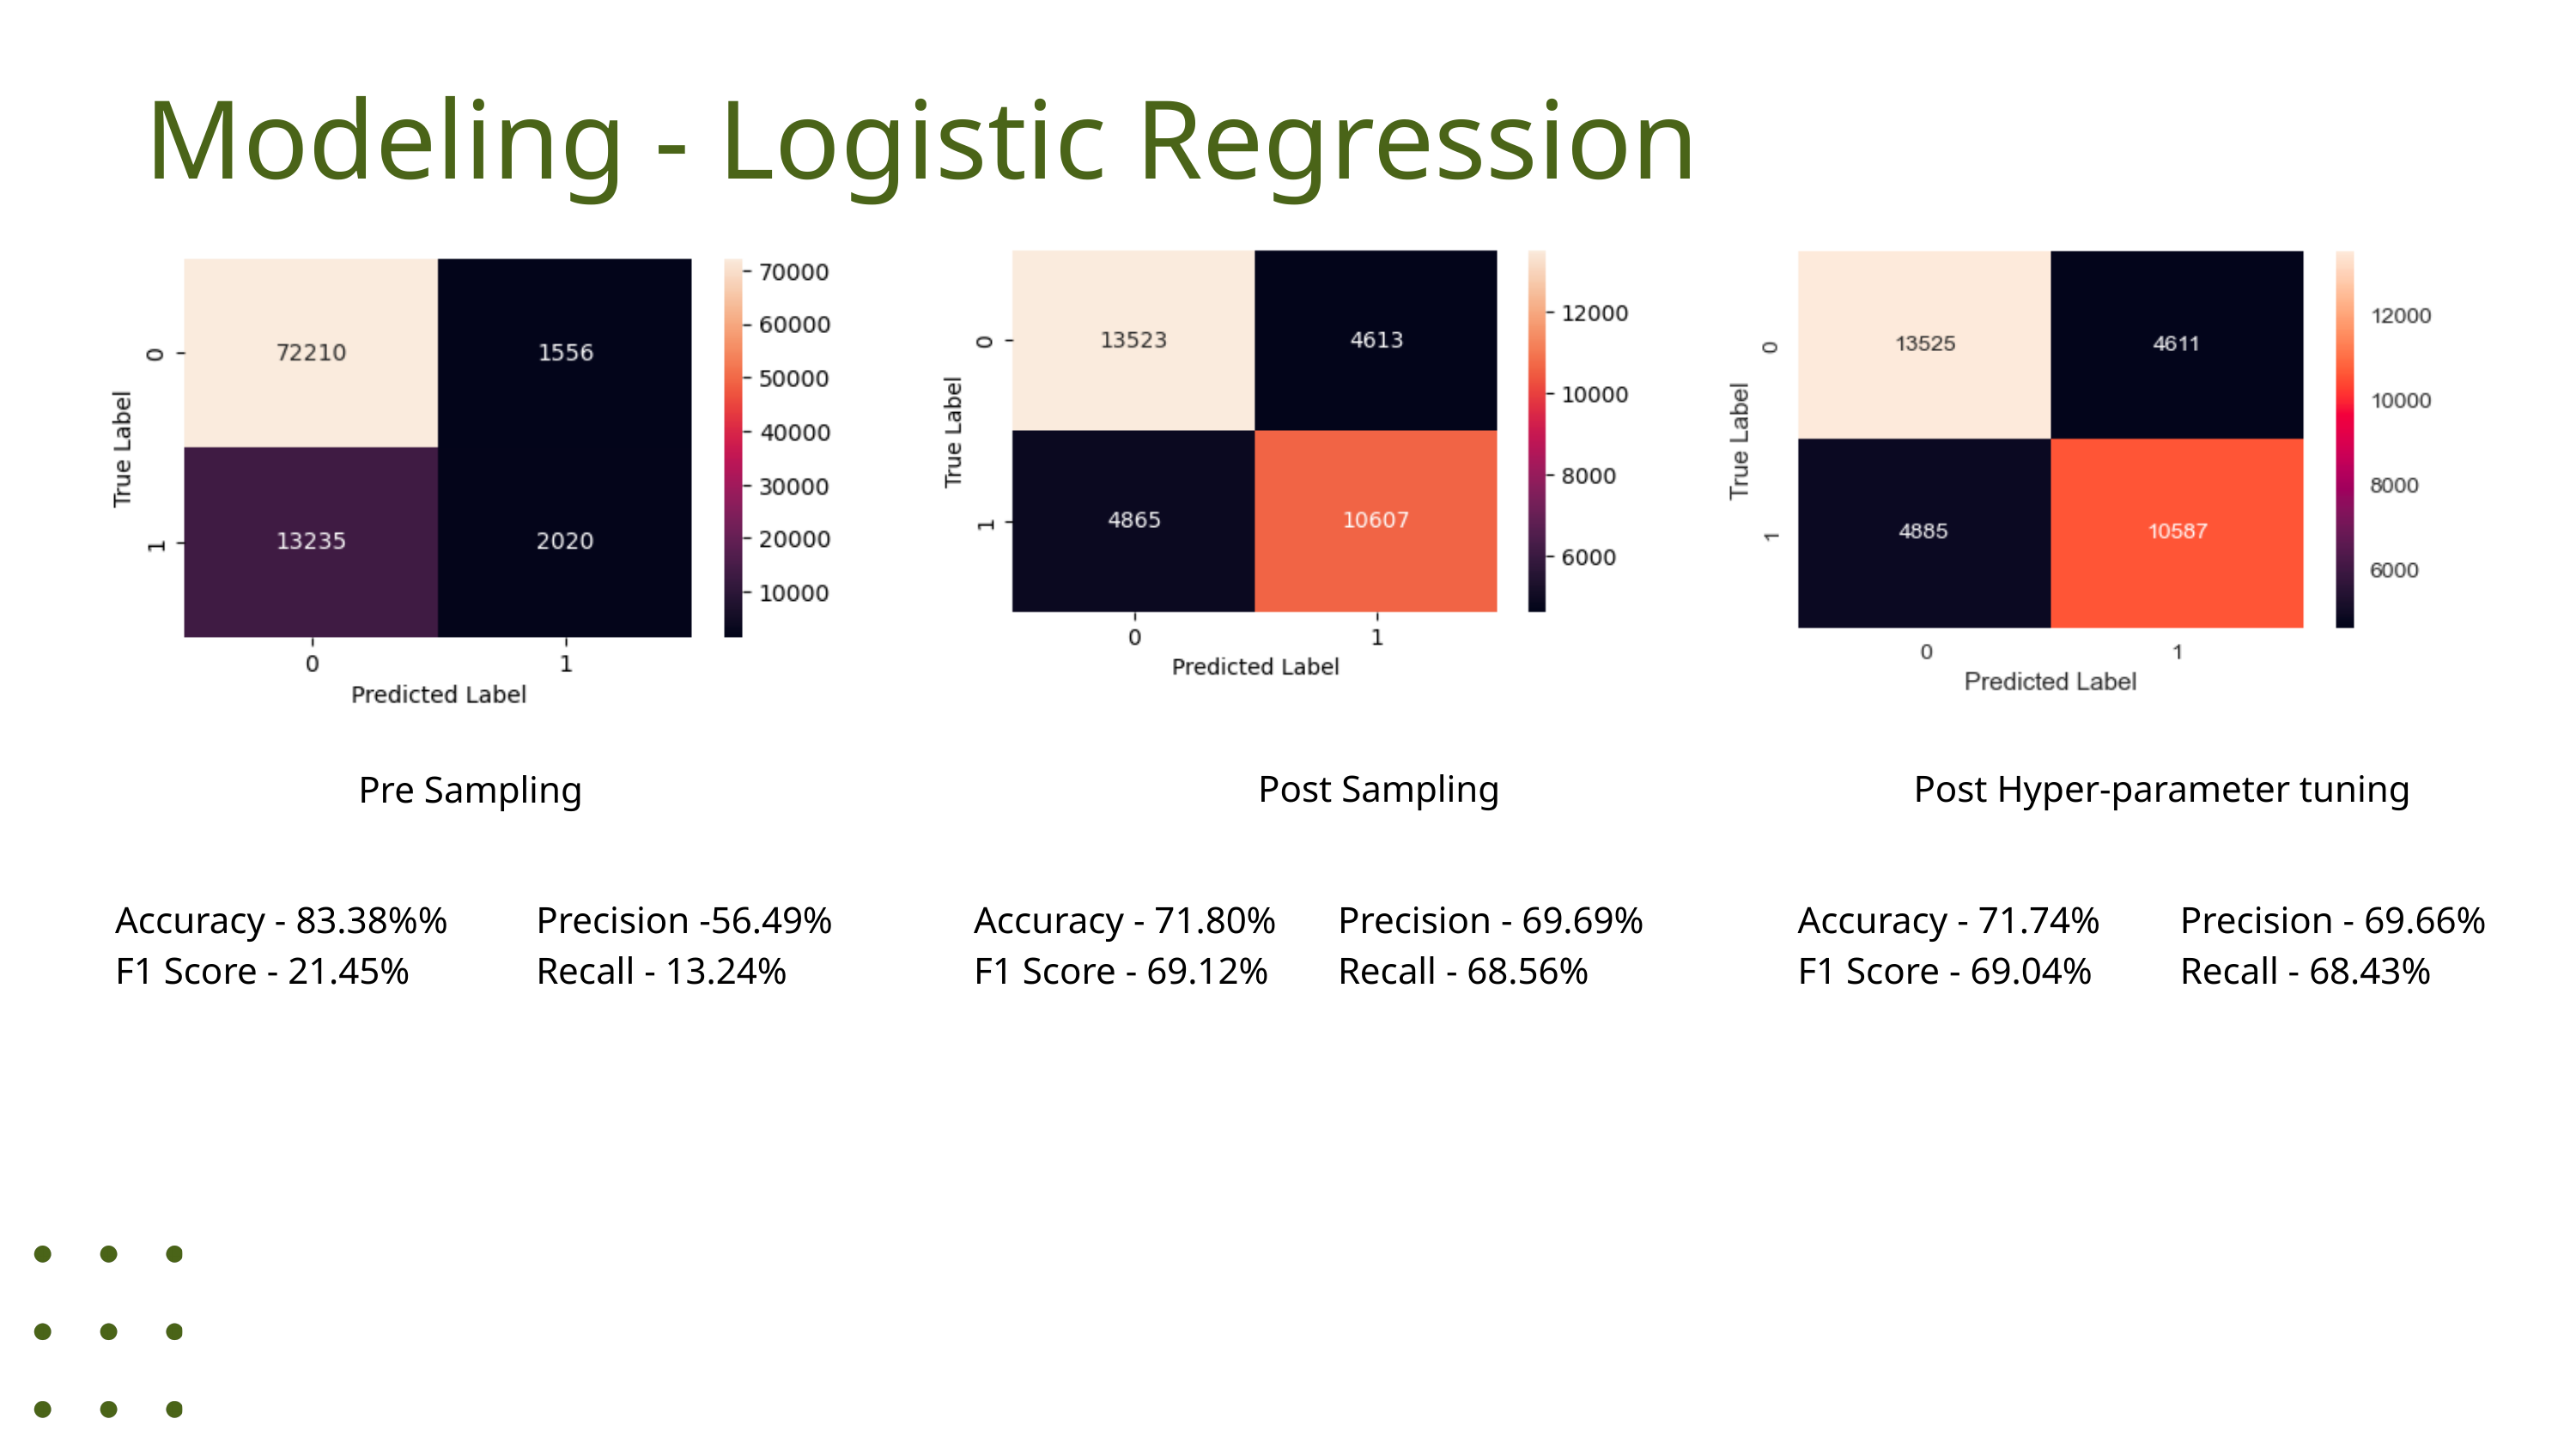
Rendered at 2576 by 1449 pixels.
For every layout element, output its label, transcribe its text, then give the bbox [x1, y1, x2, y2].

text_box Accuracy - 83.38%% F1 Score - 21.45% [115, 889, 500, 991]
text_box Precision - 69.69% Recall - 68.56% [1338, 889, 1716, 991]
text_box Post Sampling [1234, 758, 1524, 809]
text_box Accuracy - 71.74% F1 Score - 69.04% [1797, 889, 2144, 991]
text_box Accuracy - 71.80% F1 Score - 69.12% [974, 889, 1321, 991]
text_box Modeling - Logistic Regression [144, 105, 2117, 202]
text_box Precision - 69.66% Recall - 68.43% [2180, 889, 2535, 991]
text_box Pre Sampling [332, 759, 609, 810]
text_box [1716, 235, 2449, 712]
text_box Precision -56.49% Recall - 13.24% [536, 889, 890, 991]
text_box Post Hyper-parameter tuning [1875, 758, 2449, 809]
text_box [0, 1246, 183, 1449]
text_box [98, 243, 848, 724]
text_box [930, 235, 1646, 695]
